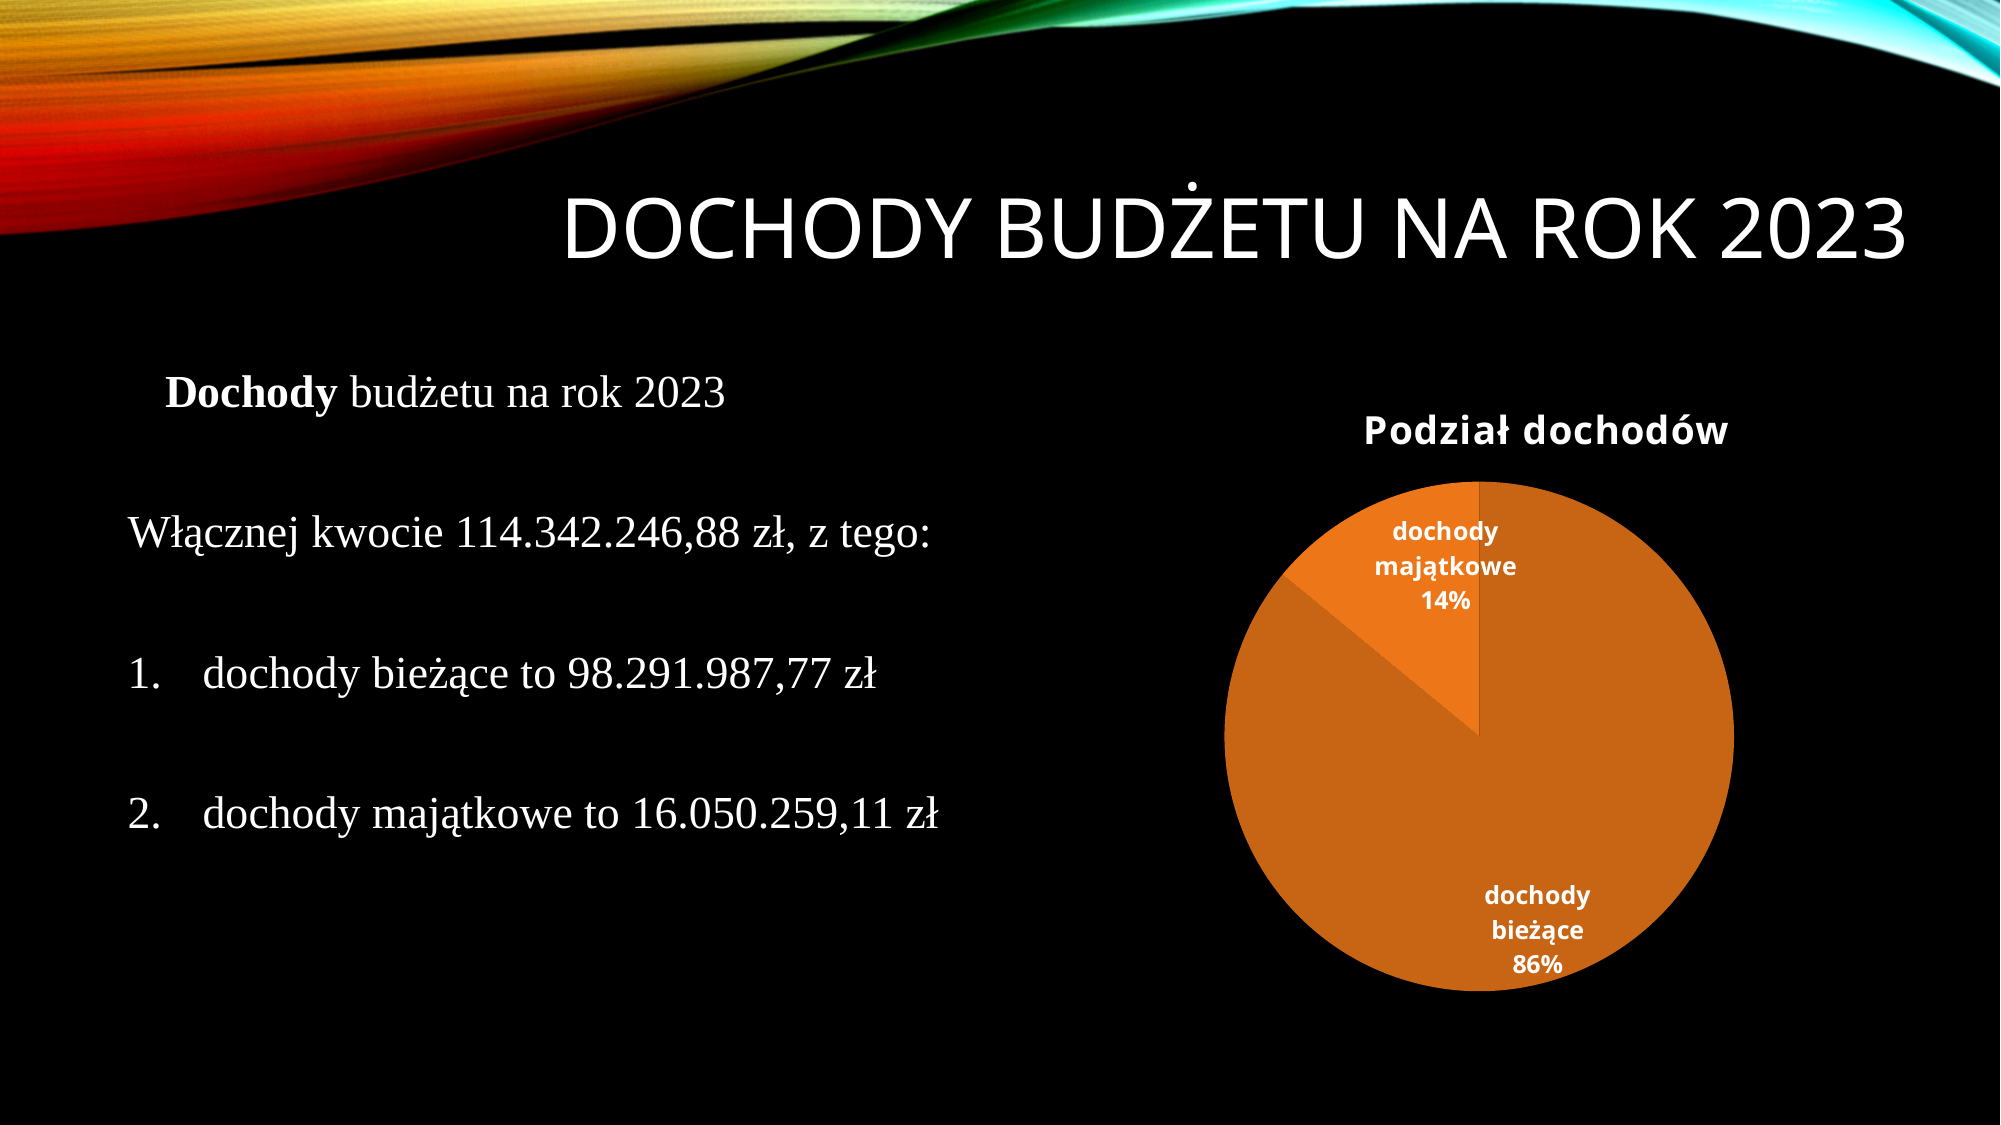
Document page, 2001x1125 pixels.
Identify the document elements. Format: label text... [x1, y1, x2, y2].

list Dochody budżetu na rok 2023 Włącznej kwocie 114.342.246,88 zł, z tego: dochody bieżące to 98.291.987,77 zł dochody majątkowe to 16.050.259,11 zł [112, 360, 1888, 1021]
title Dochody budżetu na rok 2023 [370, 125, 1925, 338]
chart [1133, 368, 1959, 1070]
picture [0, 0, 2000, 237]
